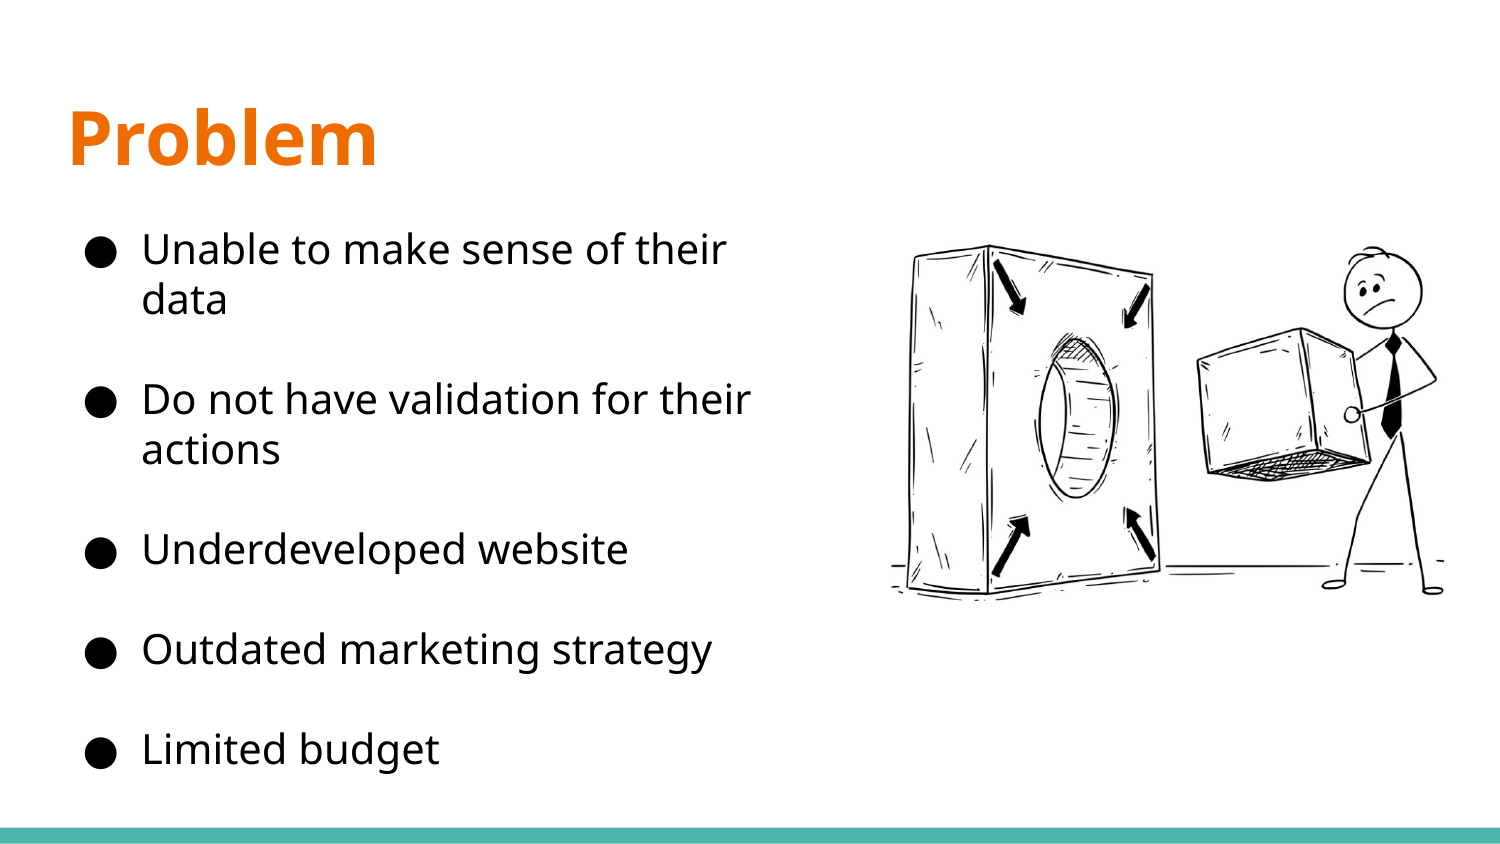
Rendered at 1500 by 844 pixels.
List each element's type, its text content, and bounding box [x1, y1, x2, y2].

list Unable to make sense of their data Do not have validation for their actions Underdeveloped website Outdated marketing strategy Limited budget [51, 207, 837, 750]
picture [865, 190, 1480, 653]
title Problem [51, 75, 1449, 192]
